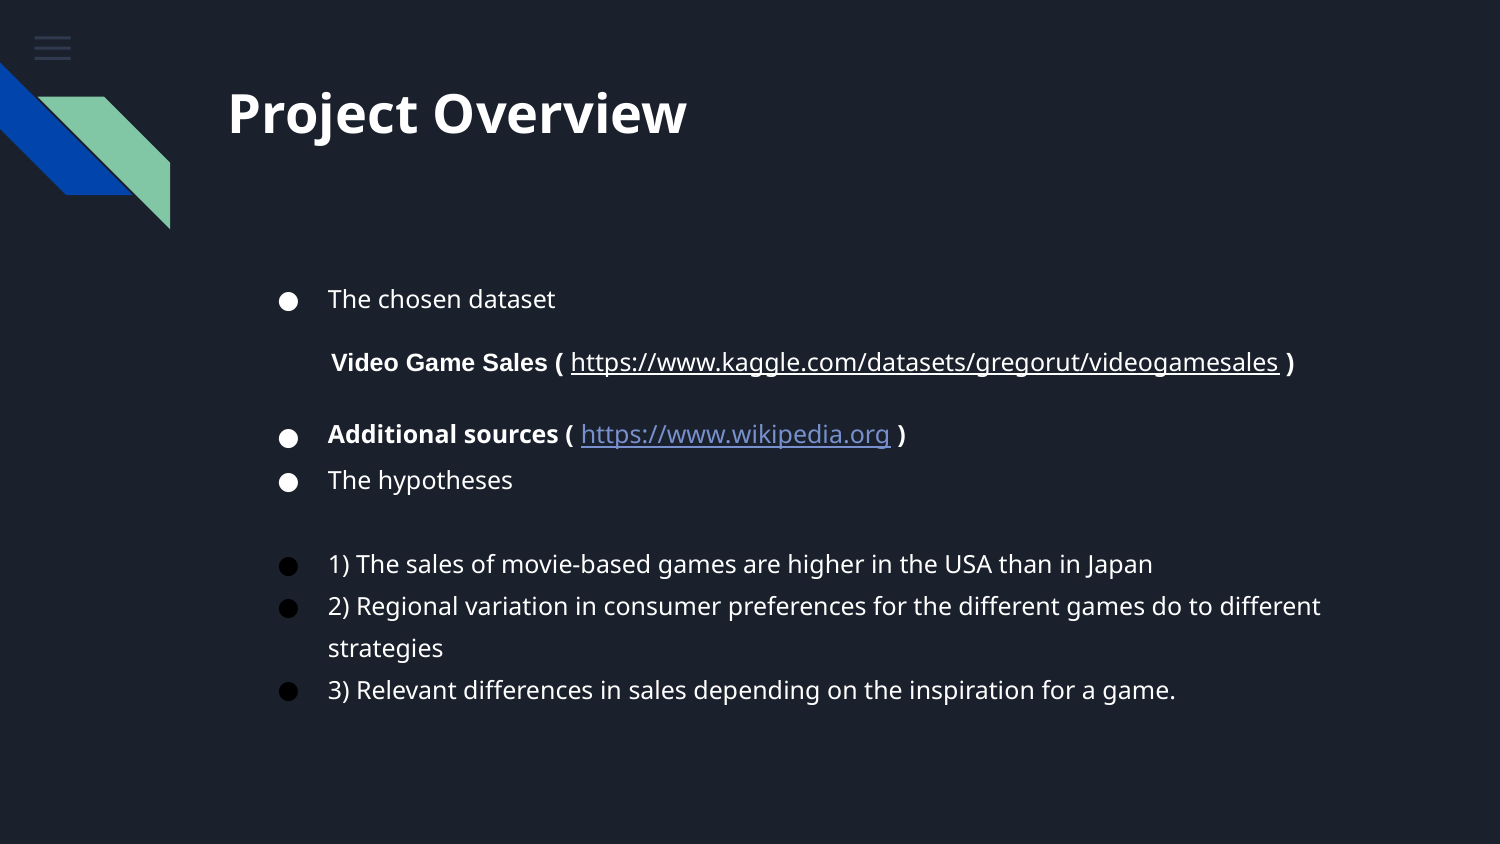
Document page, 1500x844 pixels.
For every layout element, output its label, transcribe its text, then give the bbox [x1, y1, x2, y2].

title Project Overview [212, 64, 1368, 215]
list The chosen dataset Video Game Sales ( https://www.kaggle.com/datasets/gregorut/videogamesales ) Additional sources ( https://www.wikipedia.org ) The hypotheses 1) The sales of movie-based games are higher in the USA than in Japan 2) Regional variation in consumer preferences for the different games do to different strategies 3) Relevant differences in sales depending on the inspiration for a game. [212, 257, 1368, 735]
